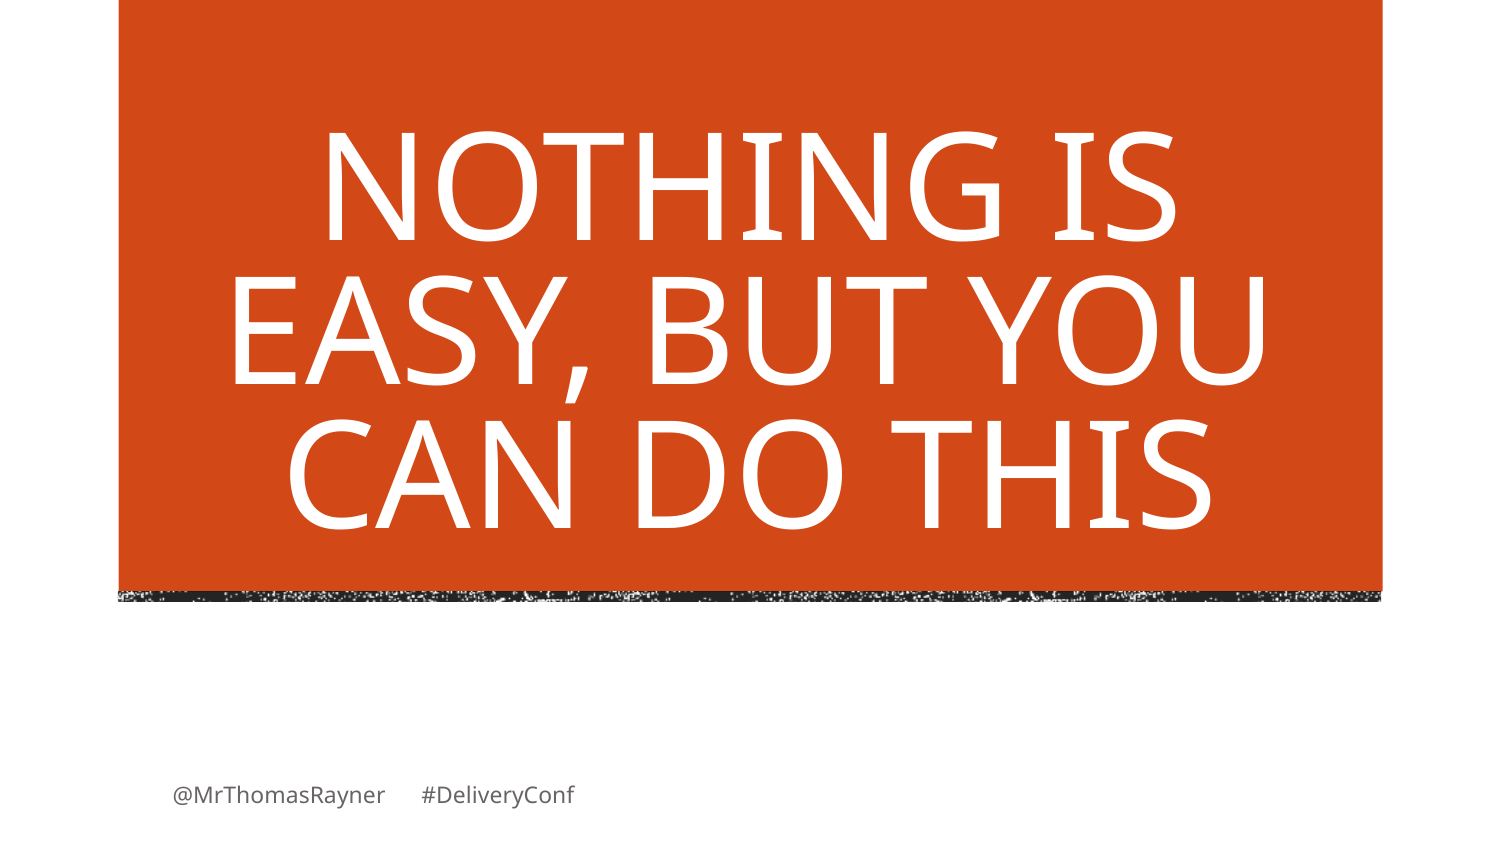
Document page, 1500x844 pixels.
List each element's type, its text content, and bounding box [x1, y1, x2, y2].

text_box Nothing is easy, but You can do this [157, 68, 1342, 565]
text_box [1188, 502, 1319, 633]
text_box [117, 591, 1187, 602]
text_box [118, 0, 1384, 593]
footer @MrThomasRayner #DeliveryConf [157, 771, 913, 817]
text_box [0, 0, 1500, 844]
text_box [1320, 591, 1382, 602]
